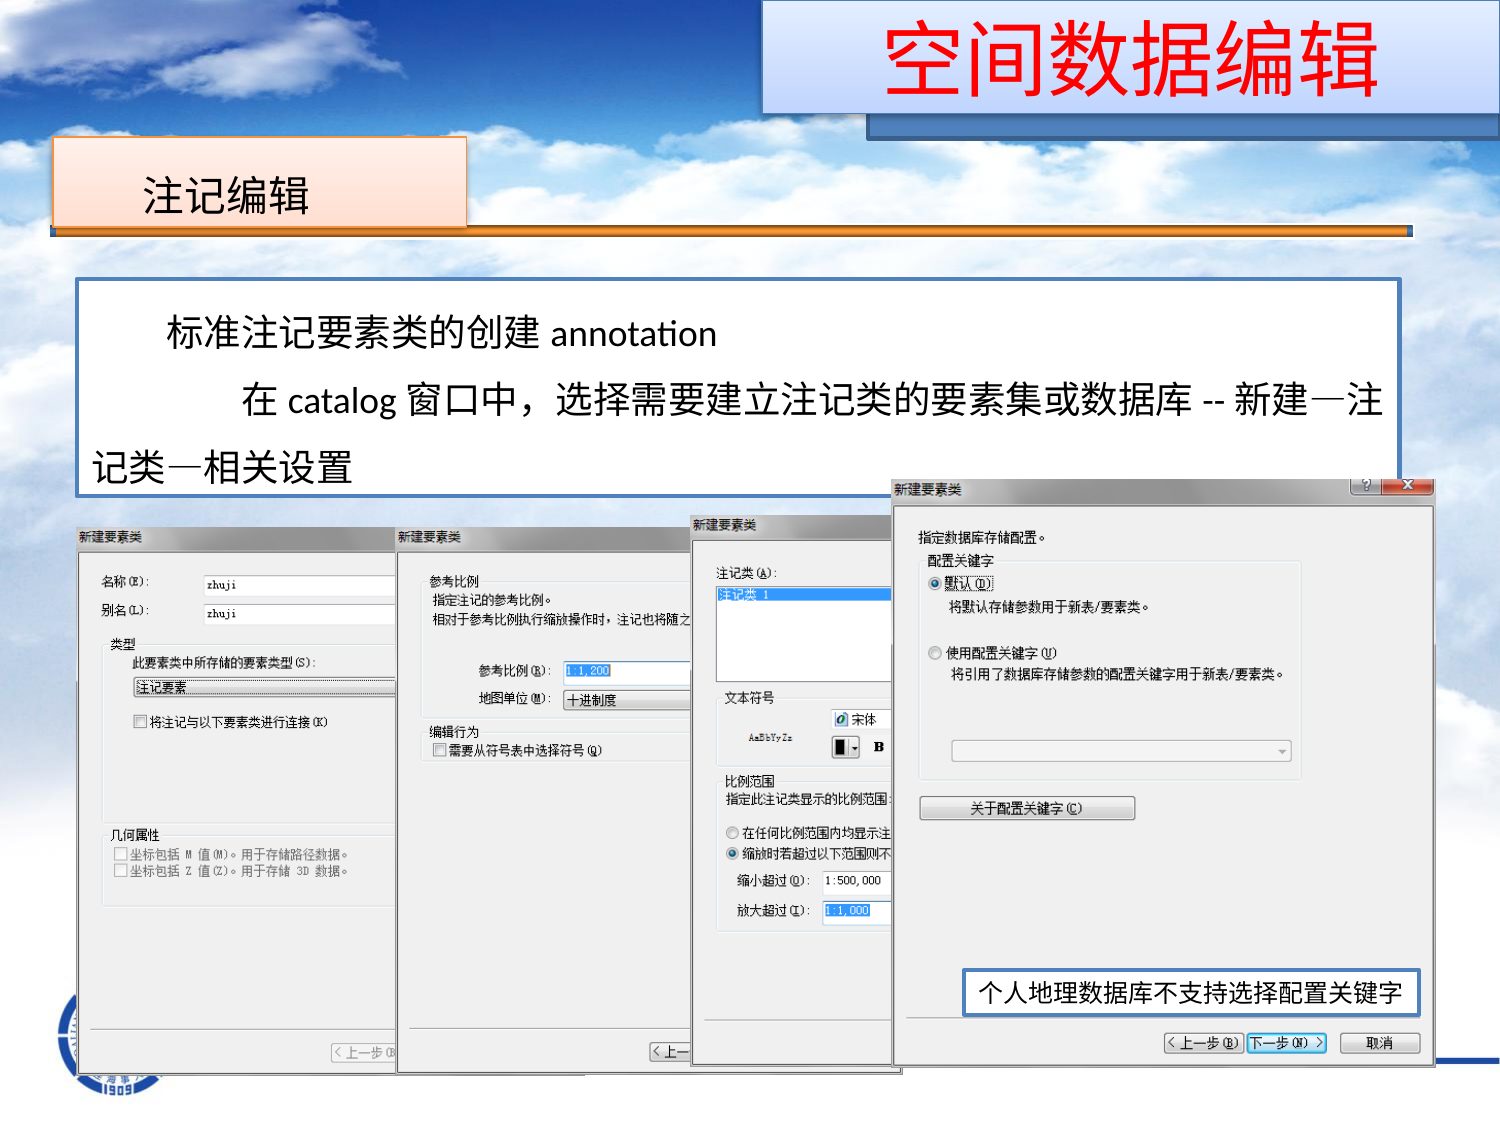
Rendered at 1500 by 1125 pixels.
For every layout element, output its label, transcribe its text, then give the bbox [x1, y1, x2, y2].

text_box 空间数据编辑 [761, 0, 1500, 114]
text_box 注记编辑 [52, 136, 467, 223]
text_box 标准注记要素类的创建annotation 在catalog窗口中，选择需要建立注记类的要素集或数据库--新建—注记类—相关设置 [75, 277, 1402, 498]
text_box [891, 479, 1436, 1068]
picture [0, 0, 1500, 1125]
